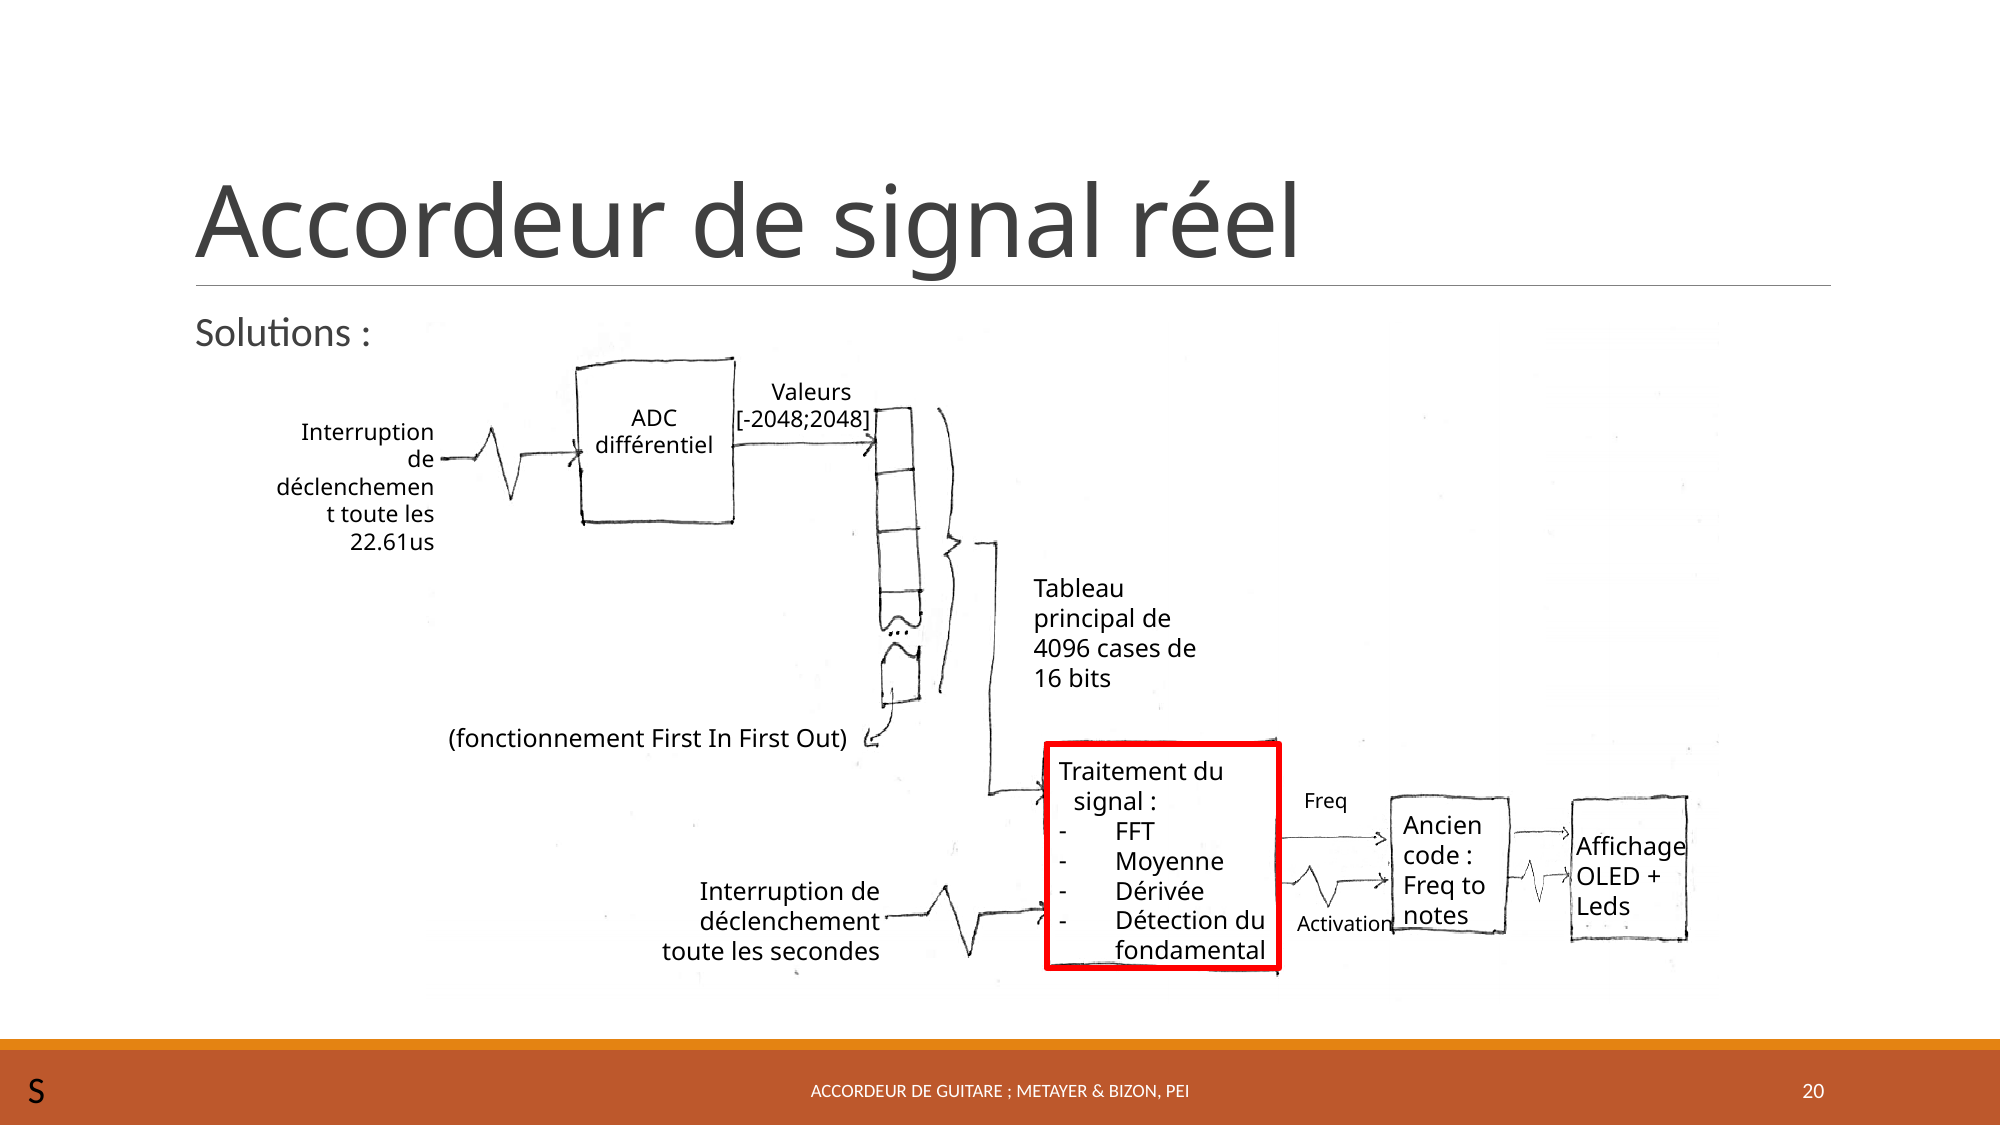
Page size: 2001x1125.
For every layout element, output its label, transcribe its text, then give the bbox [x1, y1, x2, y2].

text_box S [13, 1058, 61, 1119]
list Solutions : [180, 302, 1830, 963]
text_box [253, 321, 1722, 1034]
title Accordeur de signal réel [180, 47, 1830, 285]
slide_number 20 [1624, 1059, 1840, 1120]
footer ACCORDEUR DE GUITARE ; METAYER & BIZON, PEI [604, 1059, 1396, 1120]
